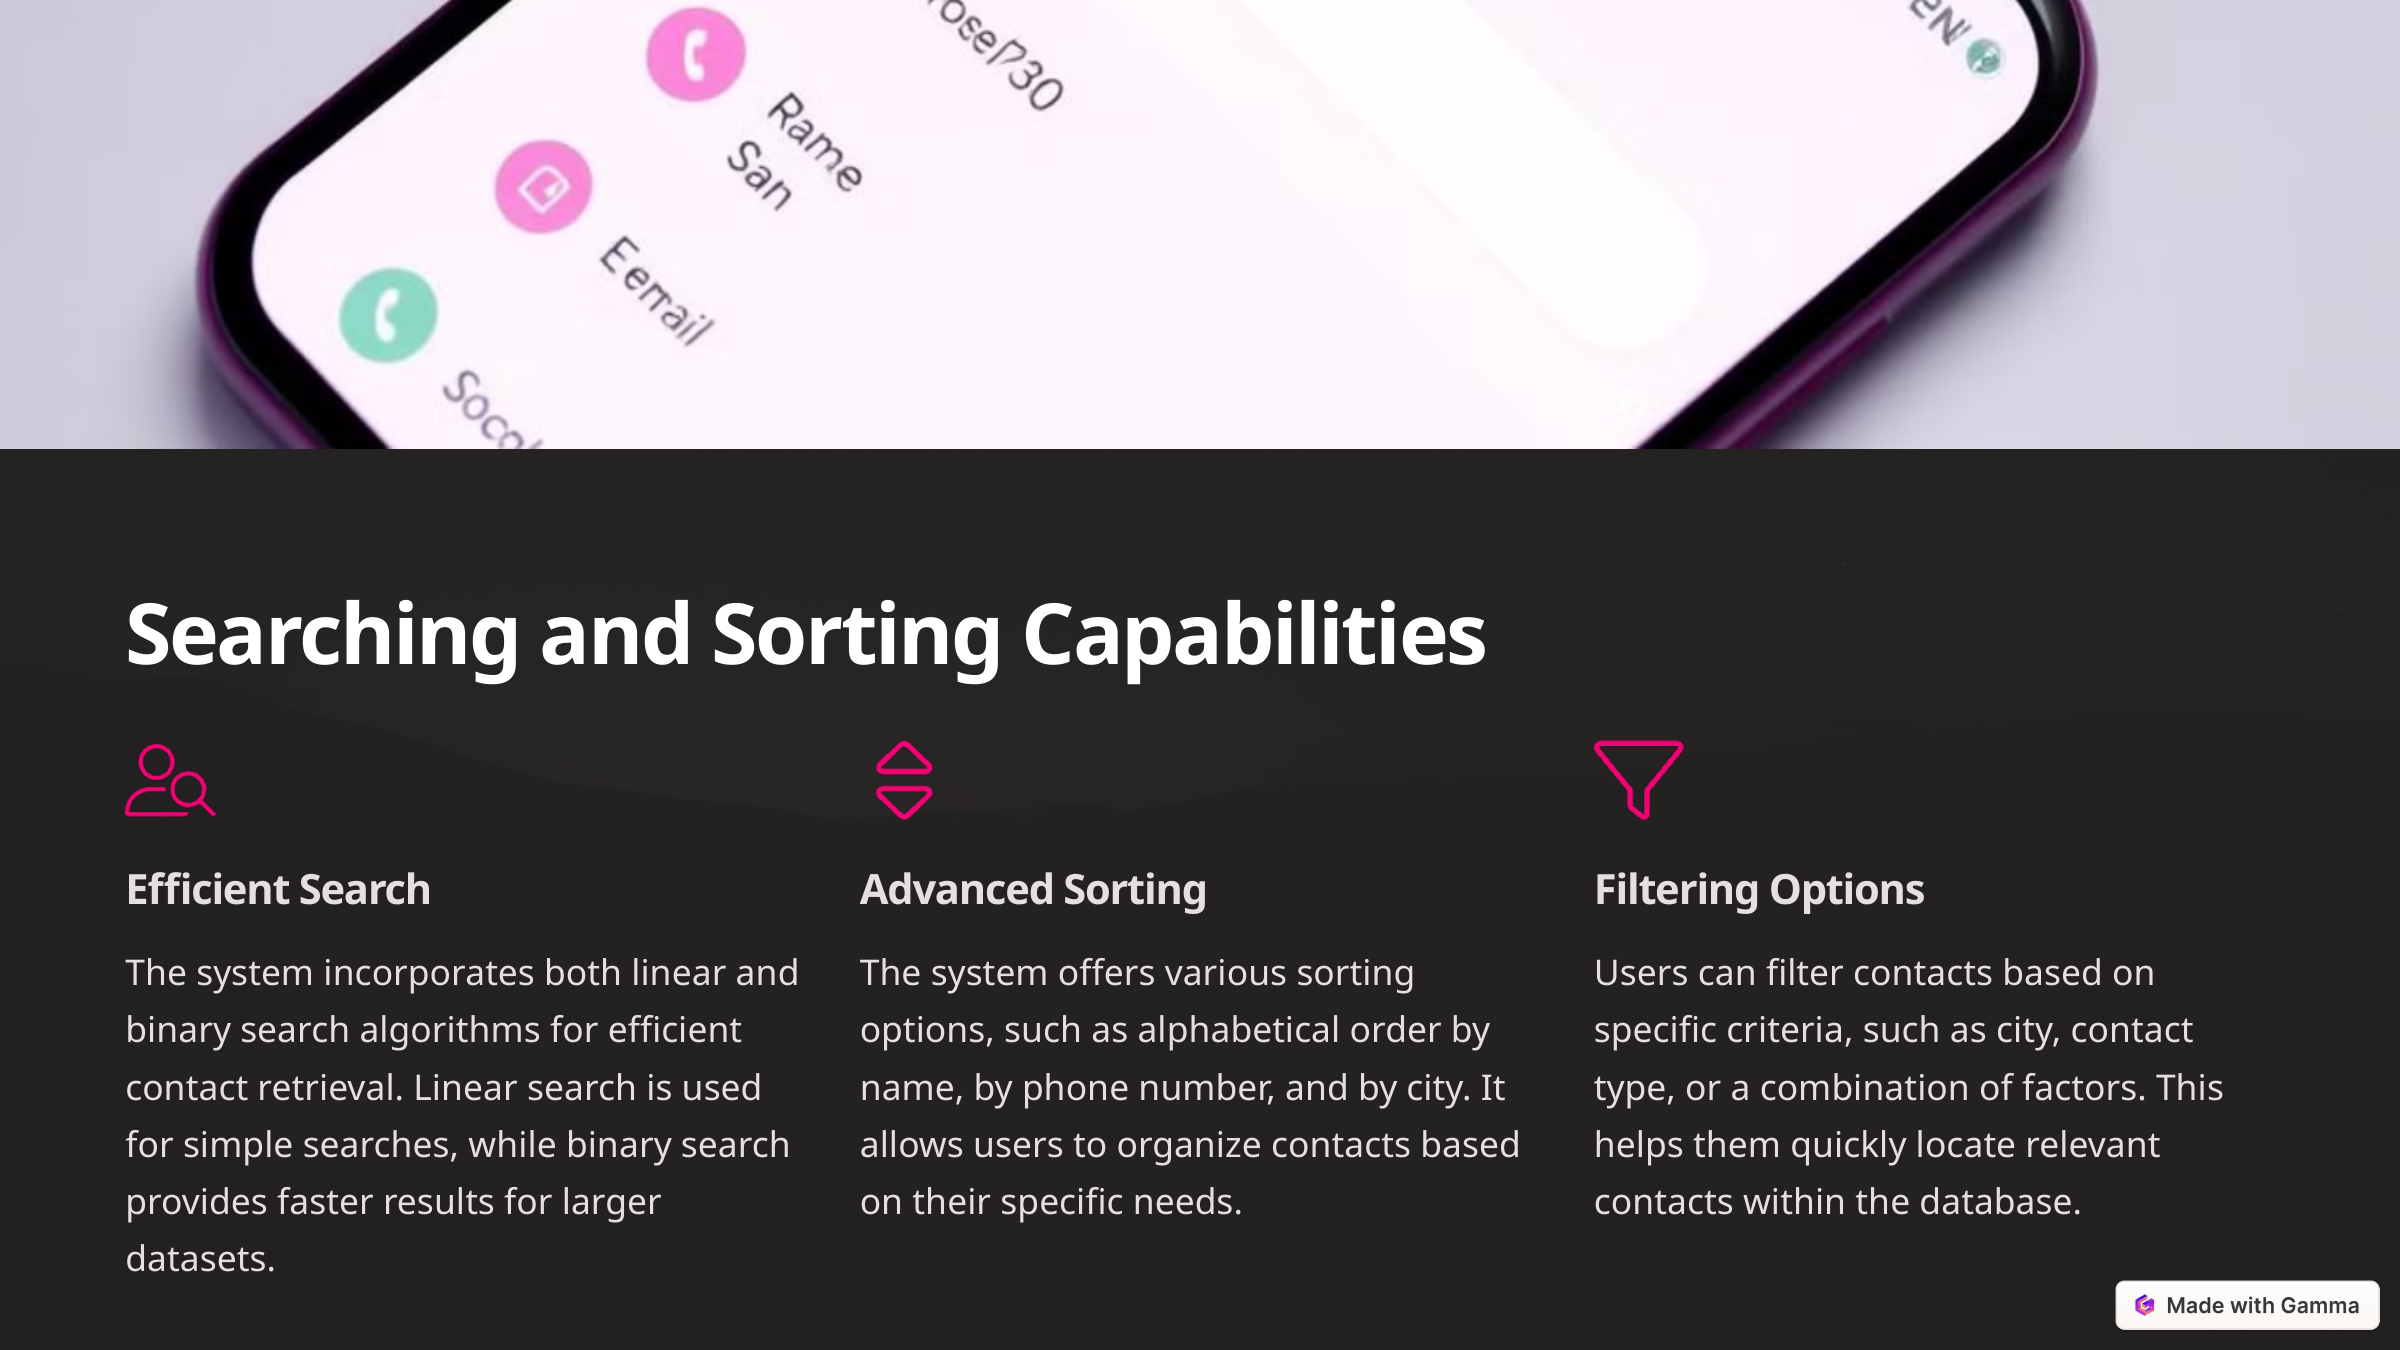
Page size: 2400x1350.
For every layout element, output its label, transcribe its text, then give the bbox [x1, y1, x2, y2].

picture [859, 735, 950, 826]
picture [2106, 1271, 2389, 1339]
picture [125, 735, 216, 826]
text_box Users can filter contacts based on specific criteria, such as city, contact type, or a combination of factors. This helps them quickly locate relevant contacts within the database. [1593, 935, 2275, 1223]
text_box The system incorporates both linear and binary search algorithms for efficient contact retrieval. Linear search is used for simple searches, while binary search provides faster results for larger datasets. [125, 935, 806, 1223]
picture [1593, 735, 1684, 826]
picture [0, 0, 2400, 449]
text_box Searching and Sorting Capabilities [125, 576, 1395, 682]
text_box The system offers various sorting options, such as alphabetical order by name, by phone number, and by city. It allows users to organize contacts based on their specific needs. [859, 935, 1541, 1223]
text_box Efficient Search [125, 861, 548, 914]
text_box Filtering Options [1593, 861, 2017, 914]
text_box Advanced Sorting [859, 861, 1282, 914]
